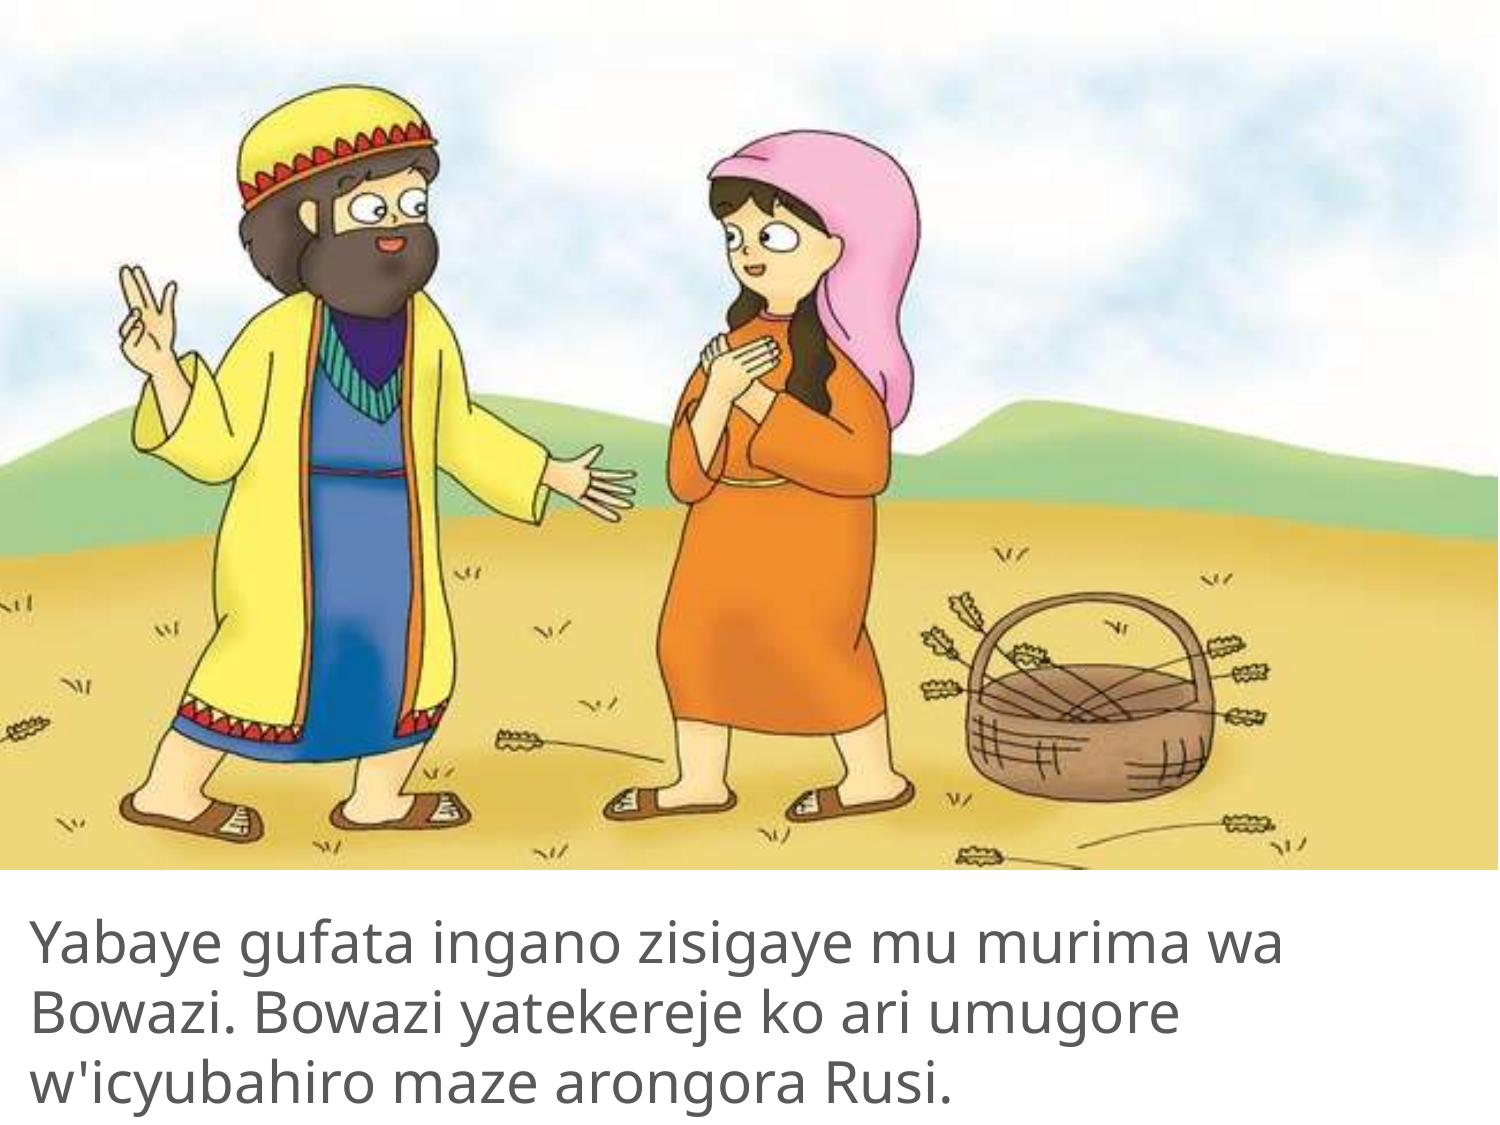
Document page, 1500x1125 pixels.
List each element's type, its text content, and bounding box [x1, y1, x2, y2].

picture [0, 0, 1498, 870]
text_box Yabaye gufata ingano zisigaye mu murima wa Bowazi. Bowazi yatekereje ko ari umugore w'icyubahiro maze arongora Rusi. [14, 897, 1500, 1123]
